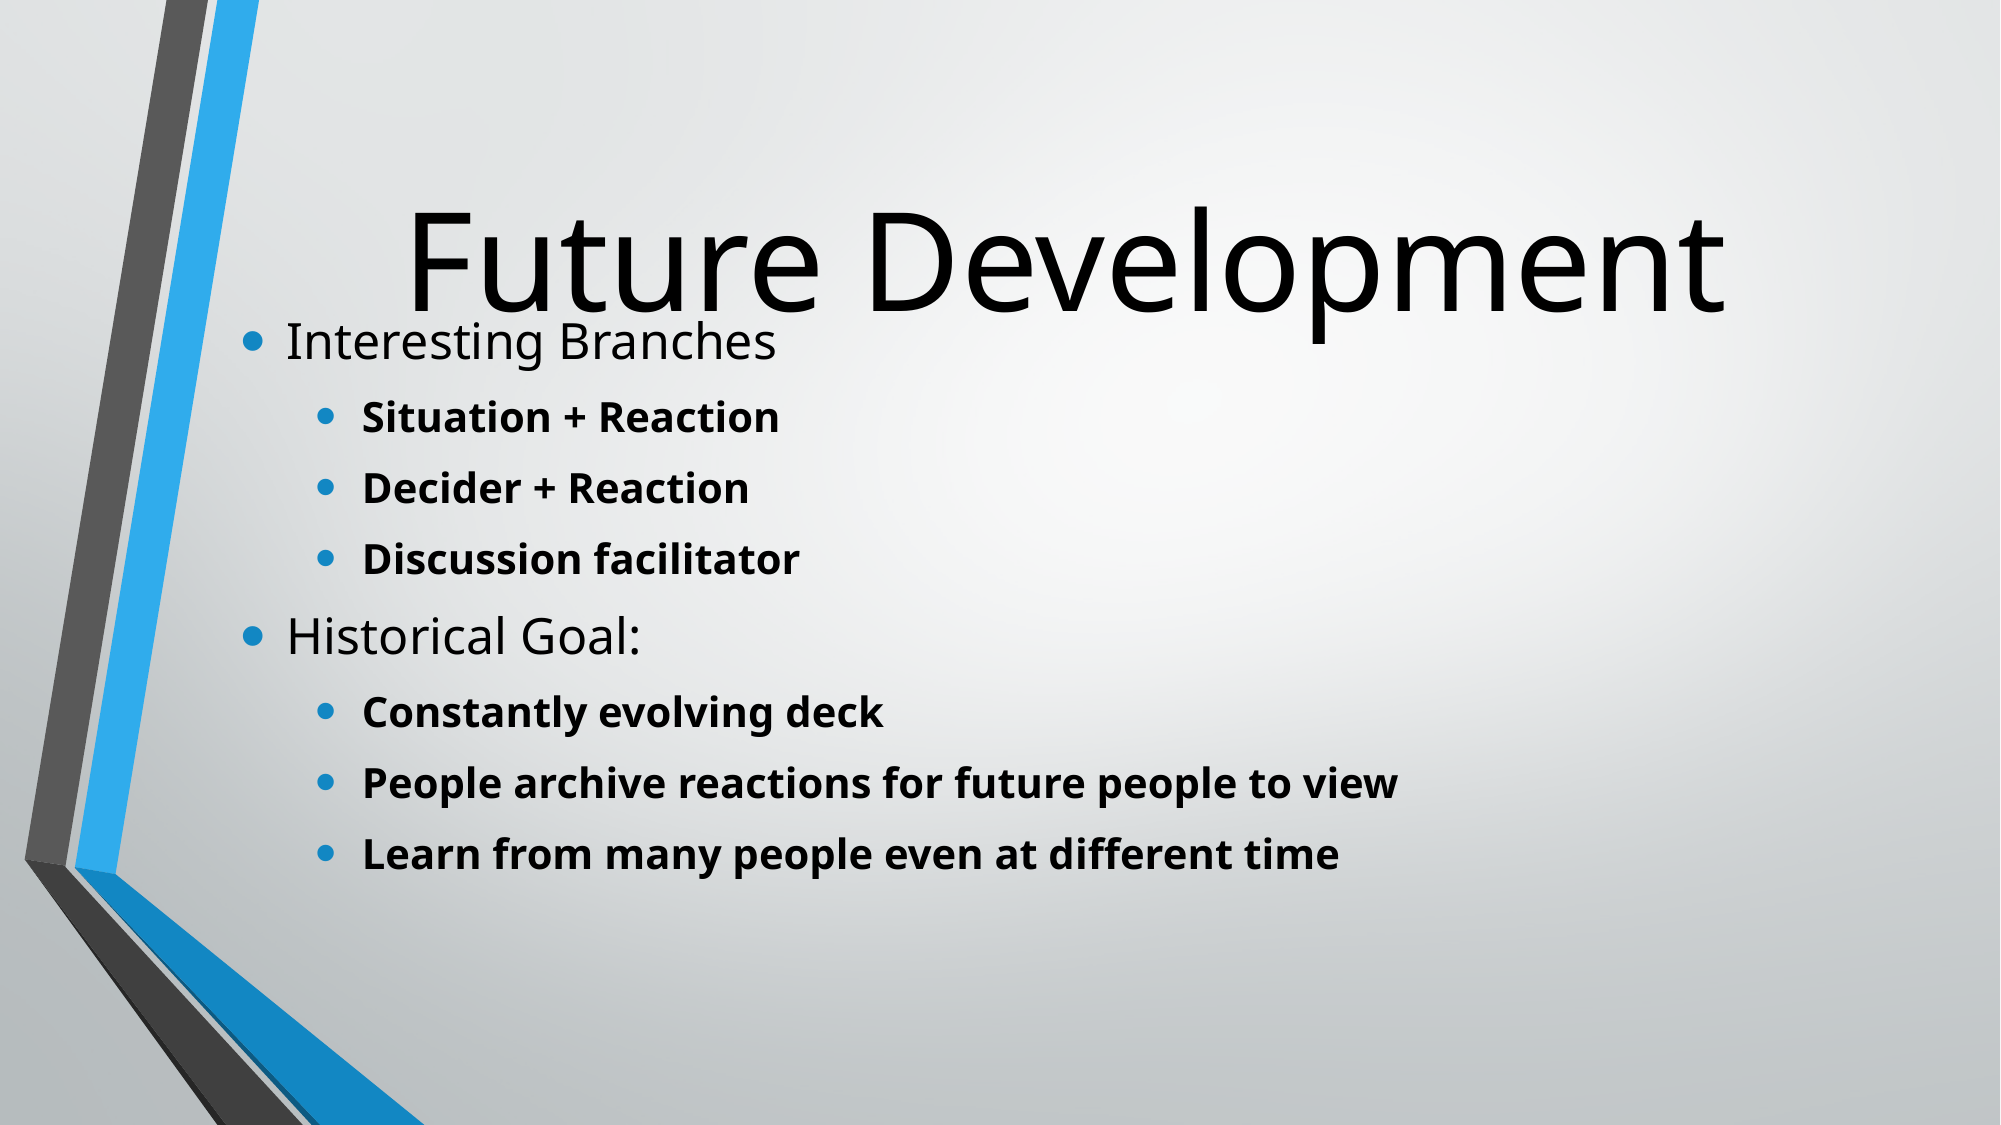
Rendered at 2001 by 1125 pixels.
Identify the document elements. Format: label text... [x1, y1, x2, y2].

list Interesting Branches Situation + Reaction Decider + Reaction Discussion facilitator Historical Goal: Constantly evolving deck People archive reactions for future people to view Learn from many people even at different time [225, 307, 1800, 963]
title Future Development [243, 112, 1887, 400]
